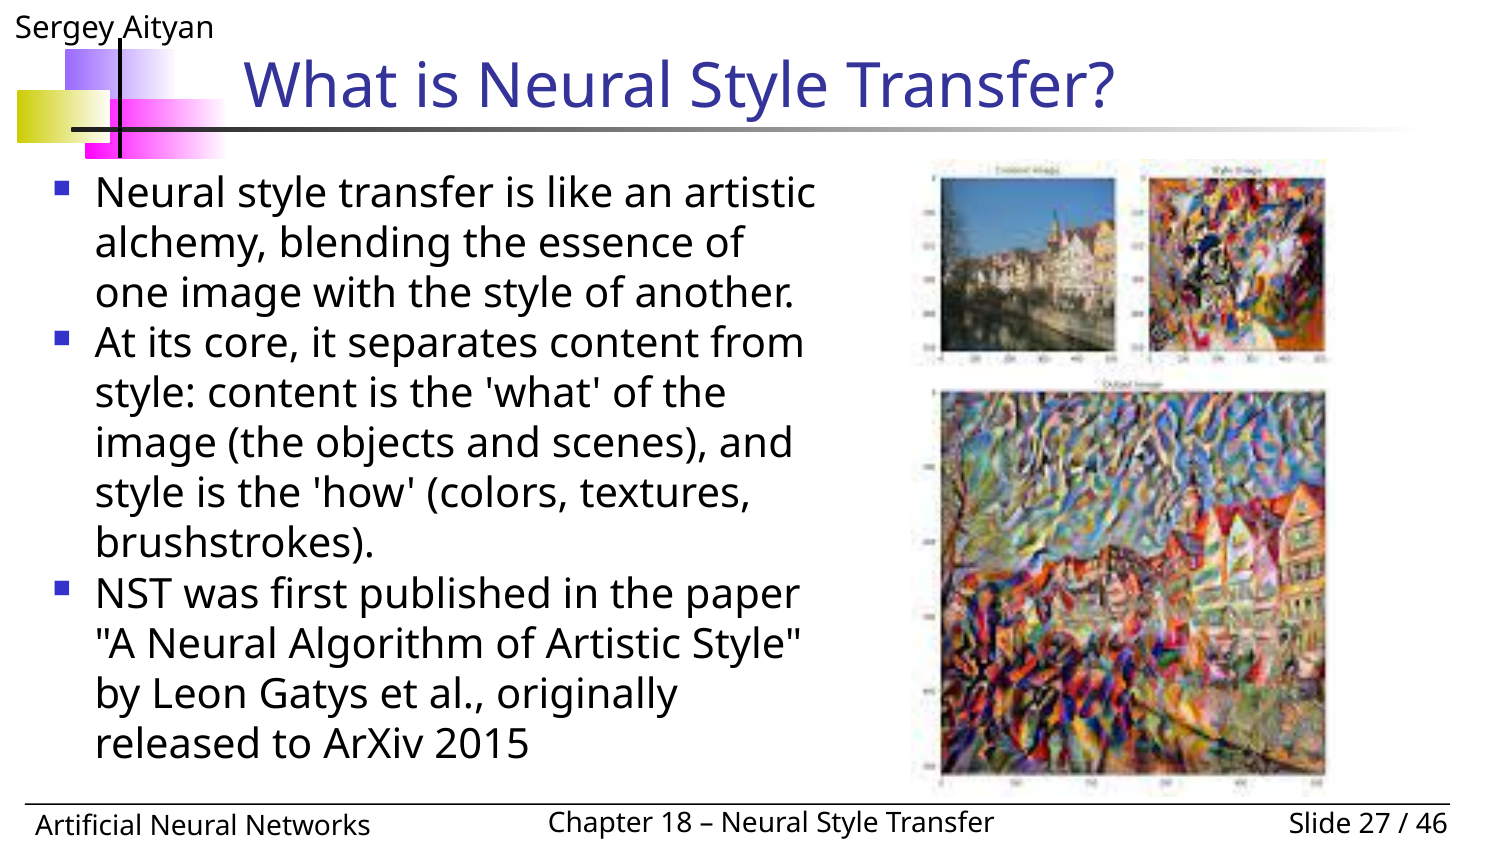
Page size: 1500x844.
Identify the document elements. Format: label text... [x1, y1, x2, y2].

picture [910, 159, 1336, 798]
title What is Neural Style Transfer? [228, 46, 1332, 128]
list Neural style transfer is like an artistic alchemy, blending the essence of one image with the style of another. At its core, it separates content from style: content is the 'what' of the image (the objects and scenes), and style is the 'how' (colors, textures, brushstrokes). NST was first published in the paper "A Neural Algorithm of Artistic Style" by Leon Gatys et al., originally released to ArXiv 2015 [37, 158, 838, 663]
